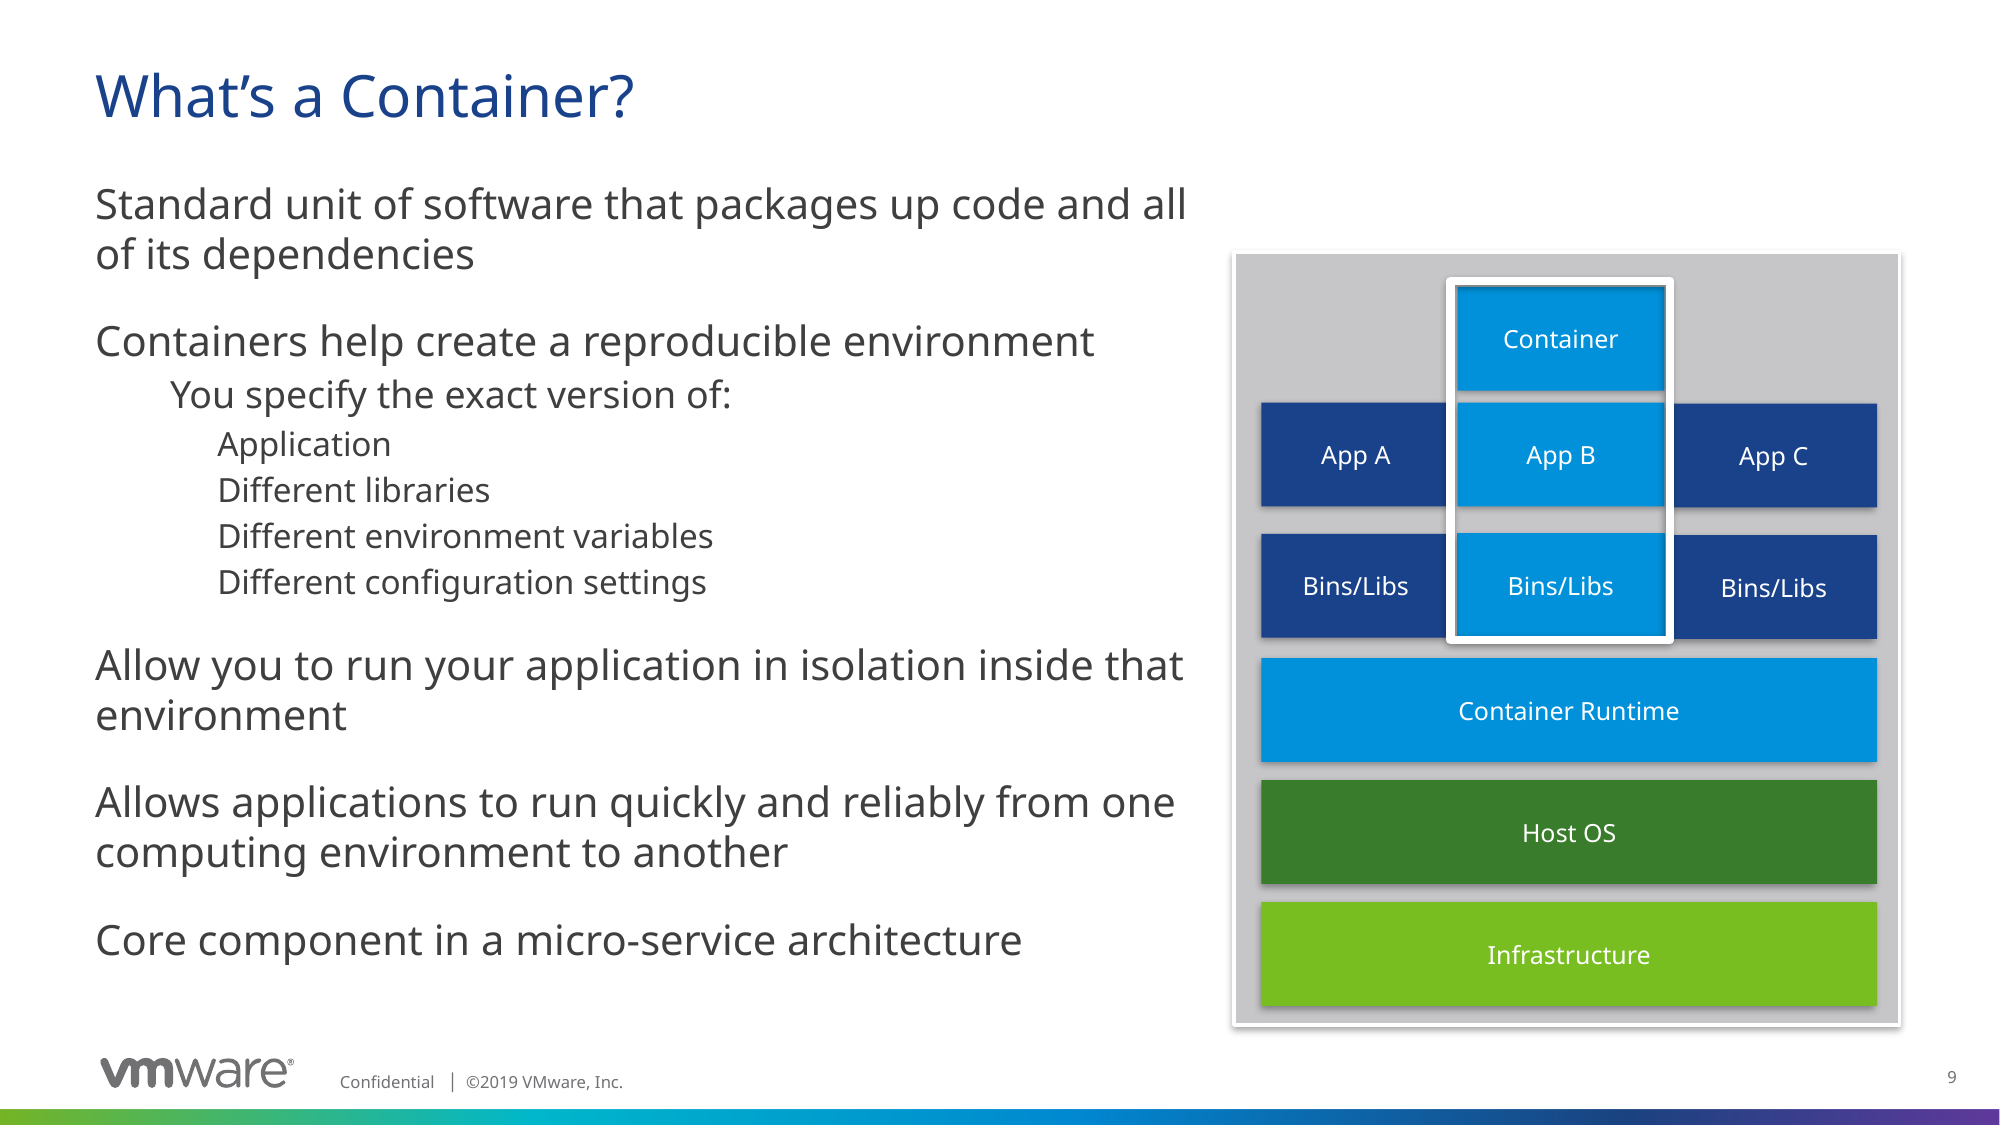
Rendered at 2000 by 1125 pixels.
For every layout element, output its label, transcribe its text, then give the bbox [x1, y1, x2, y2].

text_box [1673, 280, 1682, 641]
picture [0, 1109, 719, 1125]
text_box App C [1686, 403, 1878, 508]
text_box Host OS [1261, 779, 1878, 885]
picture [1075, 1109, 2000, 1125]
text_box Container Runtime [1261, 657, 1878, 763]
text_box Bins/Libs [1686, 534, 1878, 640]
text_box App A [1261, 402, 1444, 507]
text_box Infrastructure [1261, 901, 1878, 1007]
list Standard unit of software that packages up code and all of its dependencies Containers help create a reproducible environment You specify the exact version of: Application Different libraries Different environment variables Different configuration settings Allow you to run your application in isolation inside that environment Allows applications to run quickly and reliably from one computing environment to another Core component in a micro-service architecture [95, 177, 1198, 994]
text_box [1233, 252, 1900, 1026]
text_box Bins/Libs [1261, 533, 1444, 638]
text_box [1450, 280, 1671, 641]
title What’s a Container? [95, 67, 1900, 131]
